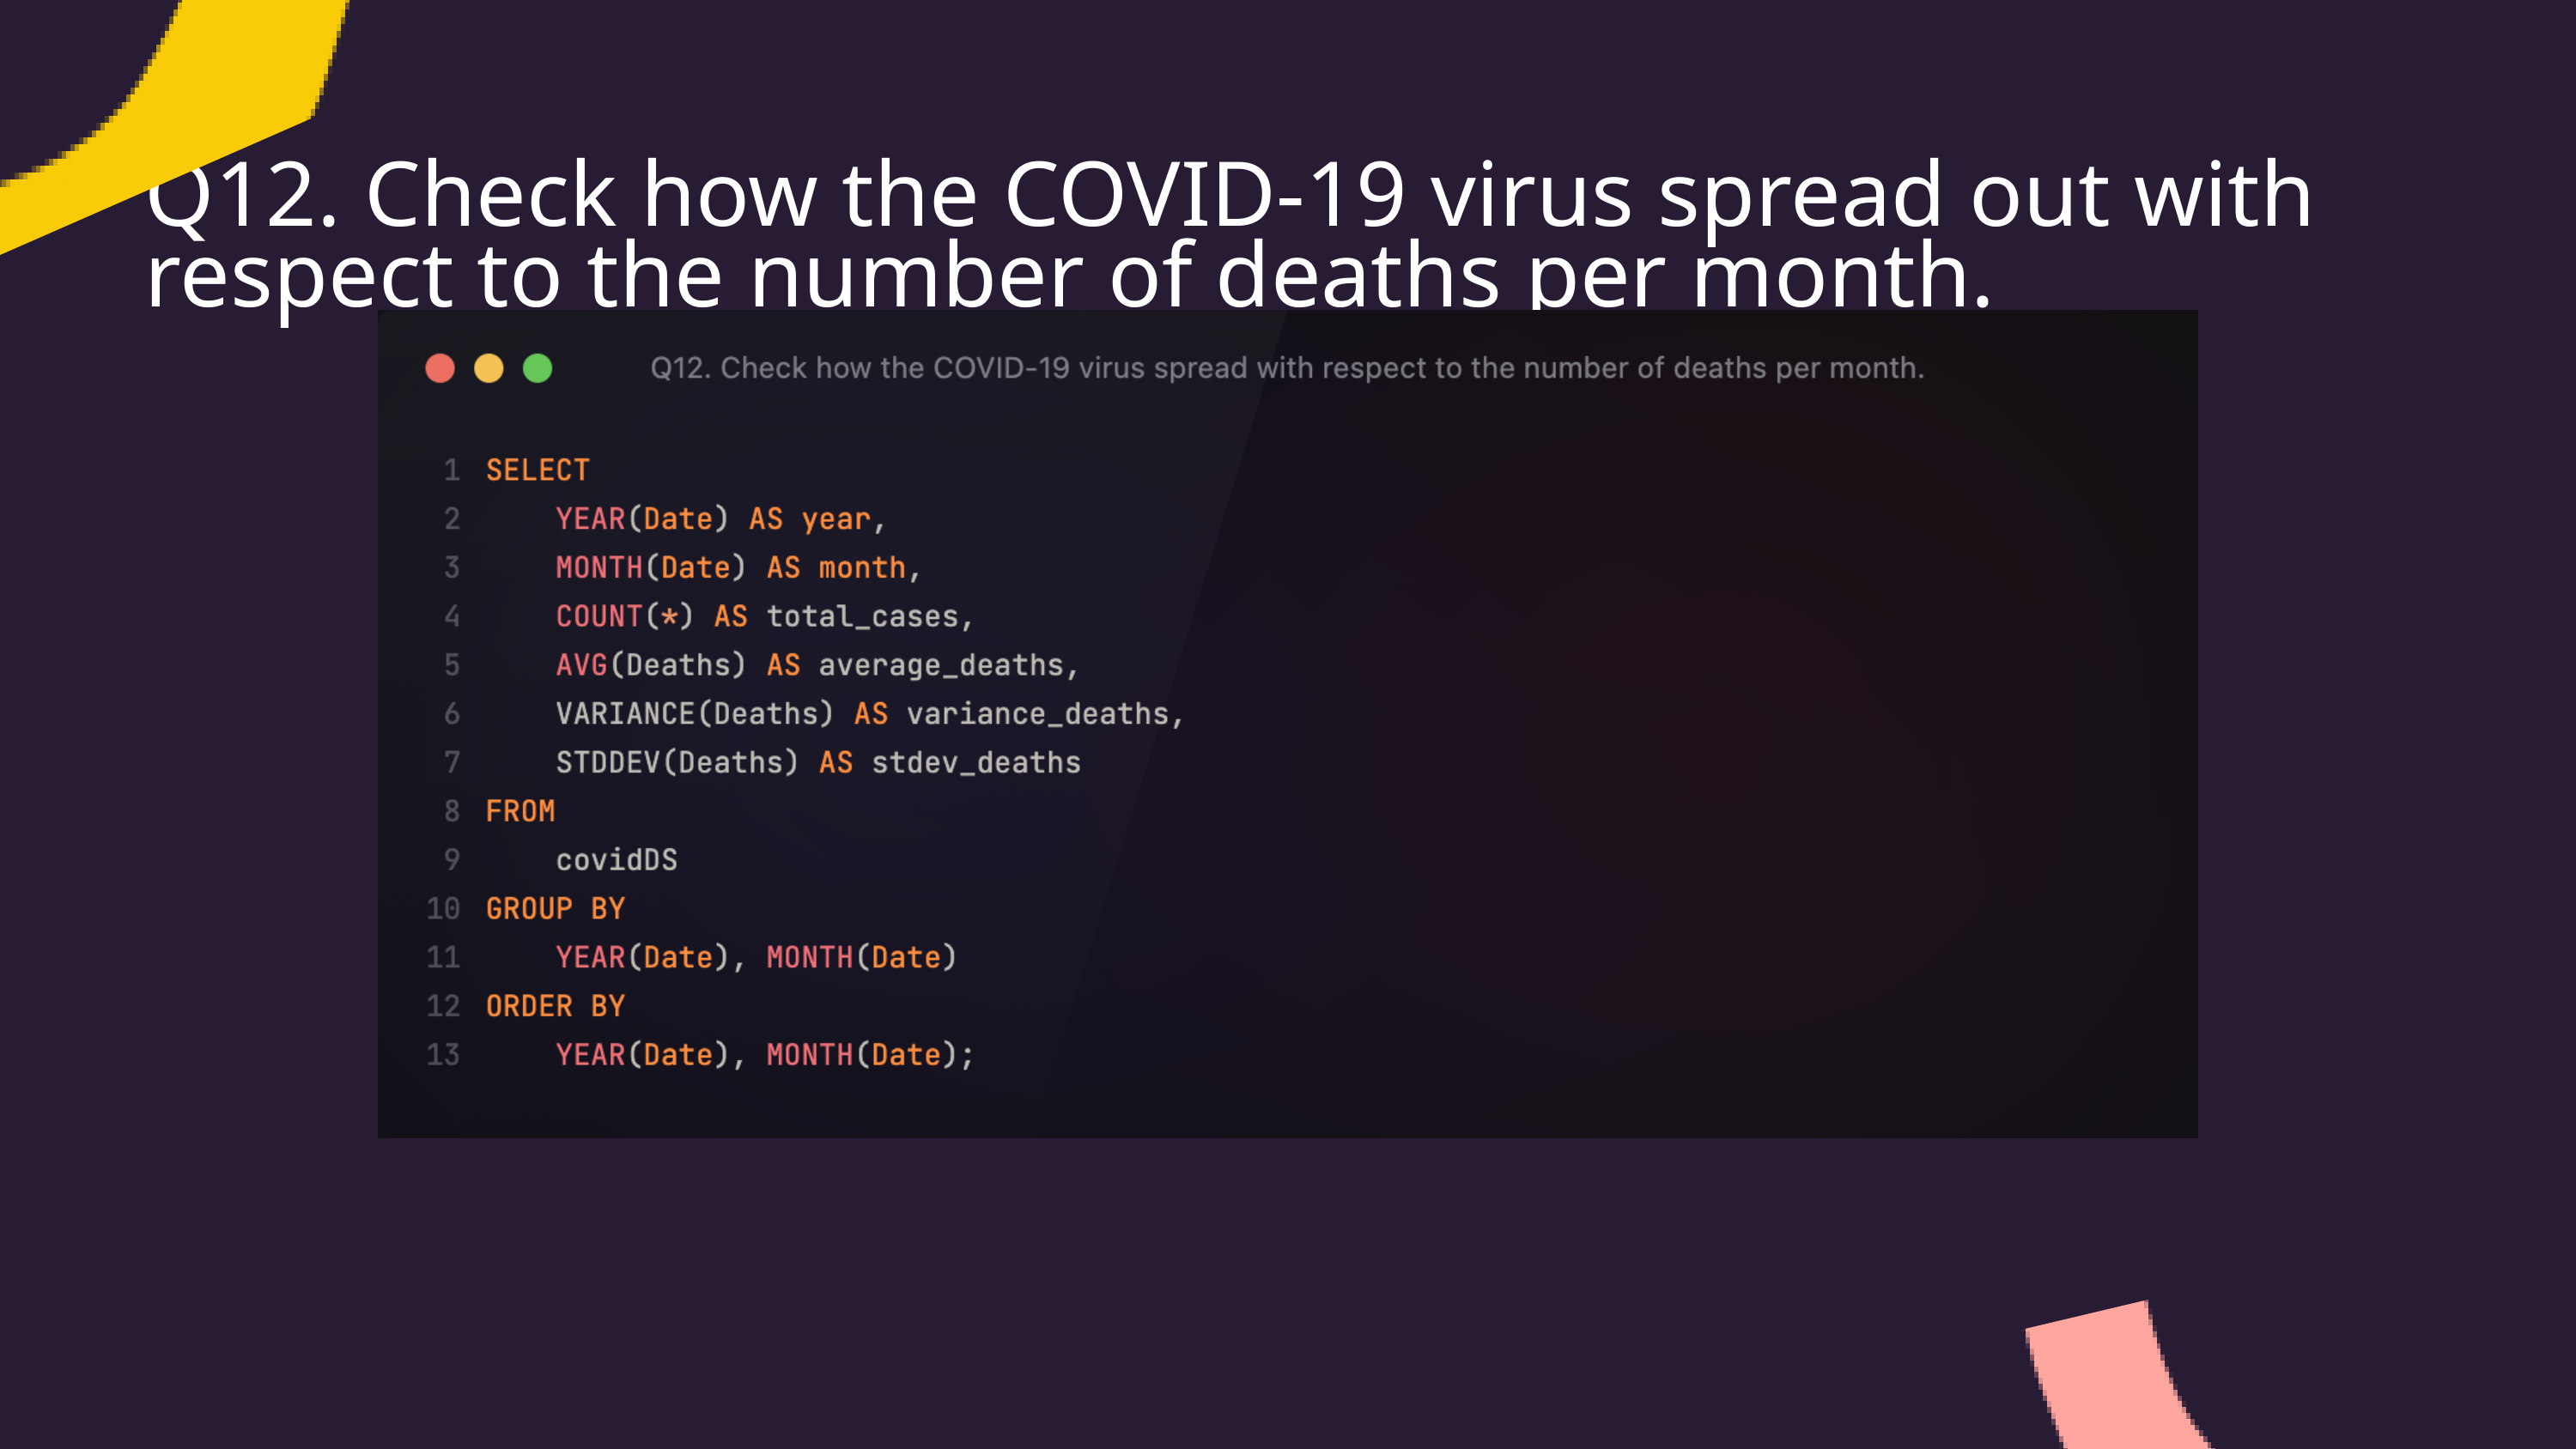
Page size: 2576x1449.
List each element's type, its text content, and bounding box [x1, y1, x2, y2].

text_box [377, 310, 2199, 1138]
text_box [0, 0, 389, 256]
text_box [2008, 1197, 2576, 1449]
text_box Q12. Check how the COVID-19 virus spread out with respect to the number of deaths per month. [144, 163, 2432, 325]
